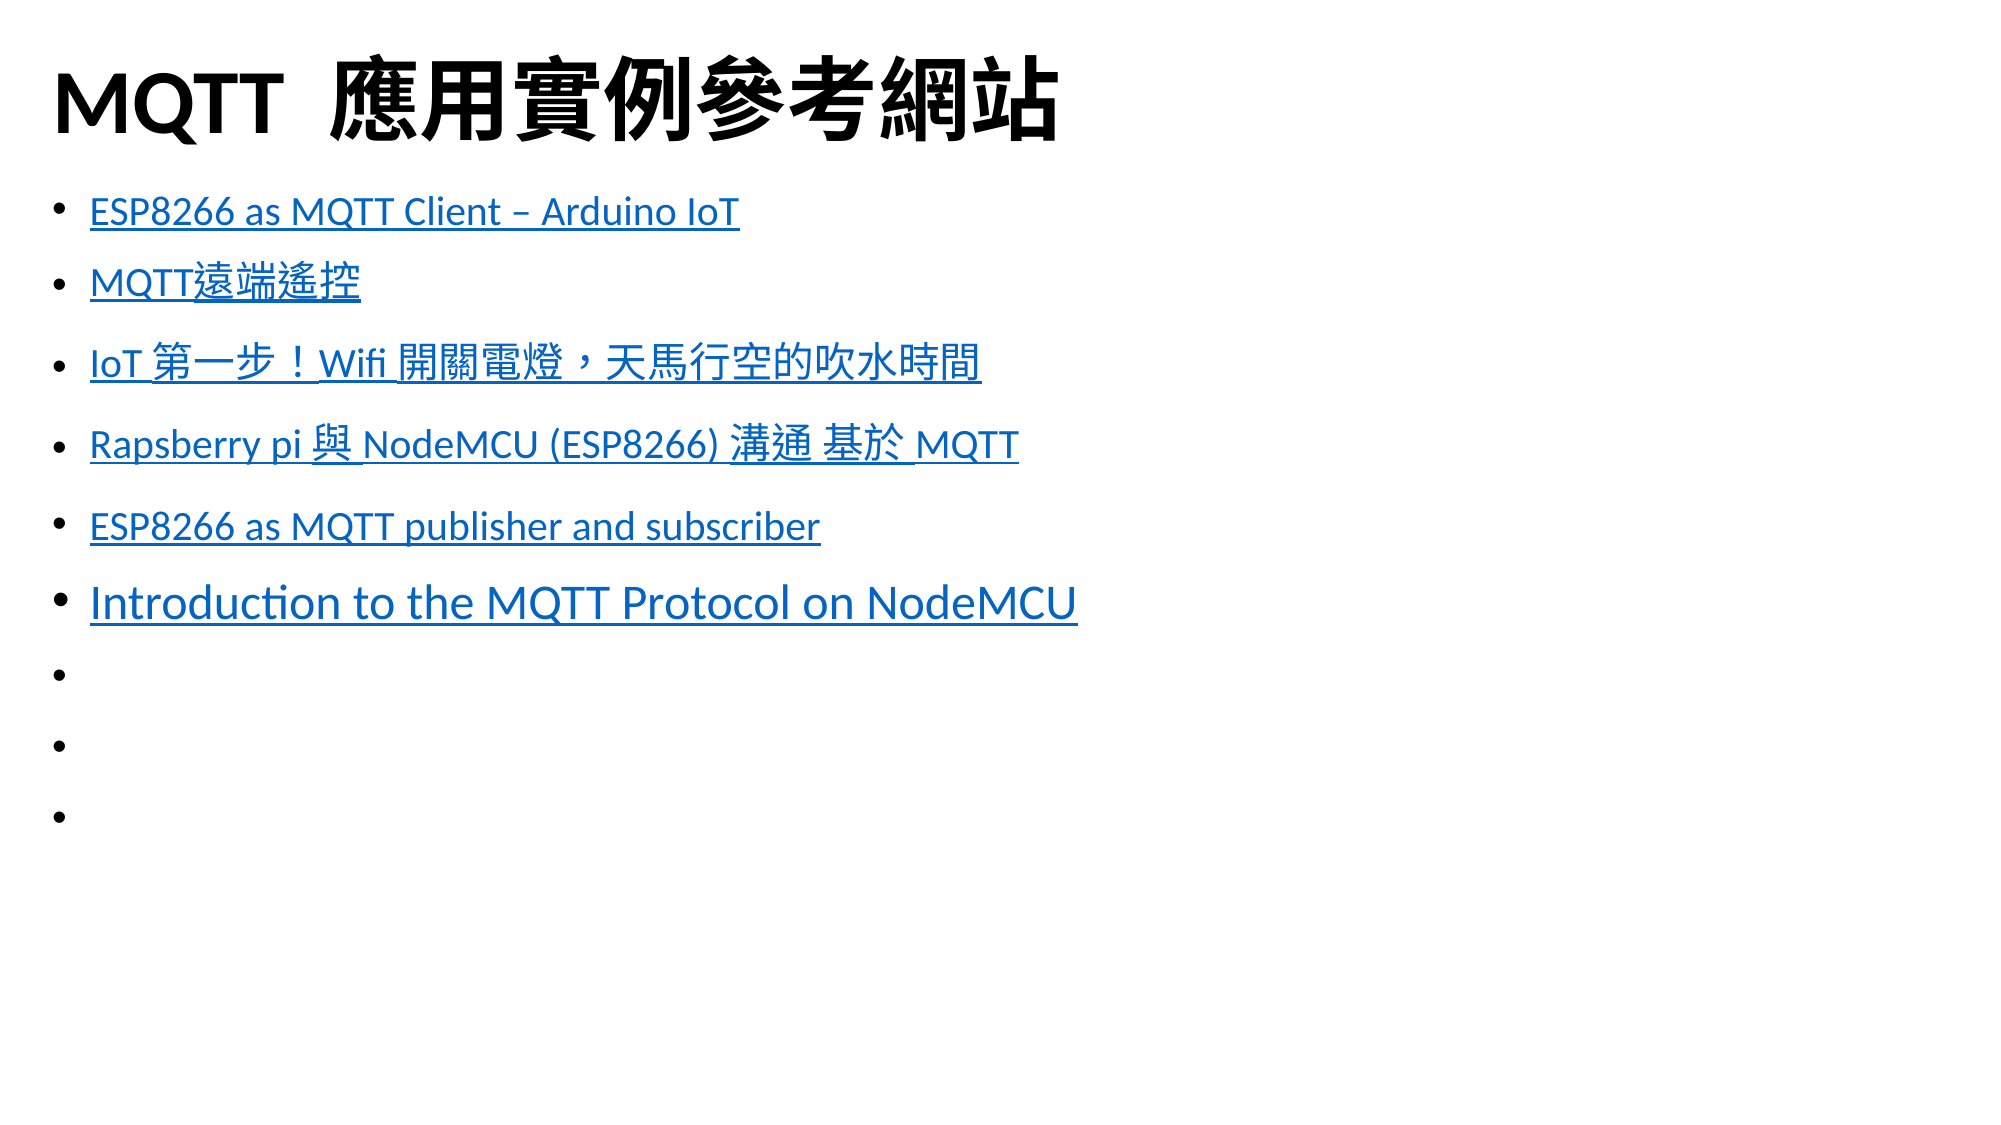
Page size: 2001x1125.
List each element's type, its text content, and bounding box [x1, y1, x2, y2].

list ESP8266 as MQTT Client – Arduino IoT MQTT遠端遙控 IoT 第一步！Wifi 開關電燈，天馬行空的吹水時間 Rapsberry pi 與 NodeMCU (ESP8266) 溝通 基於 MQTT ESP8266 as MQTT publisher and subscriber Introduction to the MQTT Protocol on NodeMCU [37, 175, 1969, 1093]
title MQTT 應用實例參考網站 [37, 32, 1969, 175]
